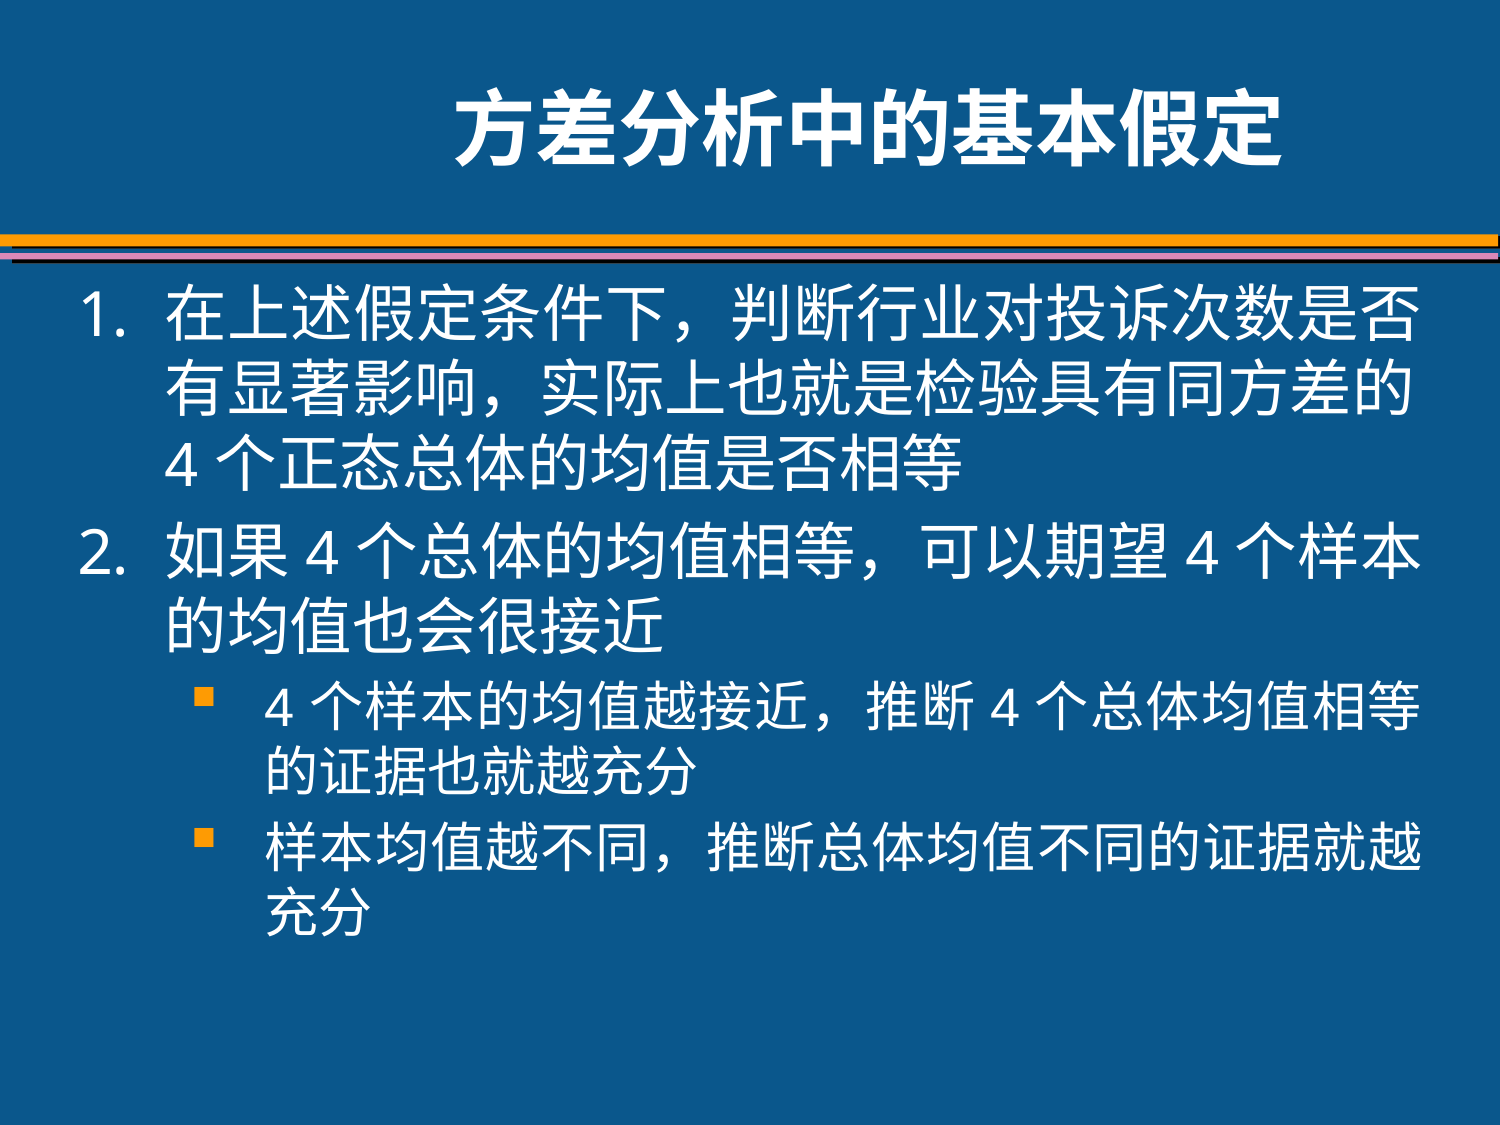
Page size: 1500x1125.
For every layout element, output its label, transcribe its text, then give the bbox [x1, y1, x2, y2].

list 在上述假定条件下，判断行业对投诉次数是否有显著影响，实际上也就是检验具有同方差的4个正态总体的均值是否相等 如果4个总体的均值相等，可以期望4个样本的均值也会很接近 4个样本的均值越接近，推断4个总体均值相等的证据也就越充分 样本均值越不同，推断总体均值不同的证据就越充分 [62, 267, 1438, 1025]
title 方差分析中的基本假定 [312, 37, 1425, 225]
